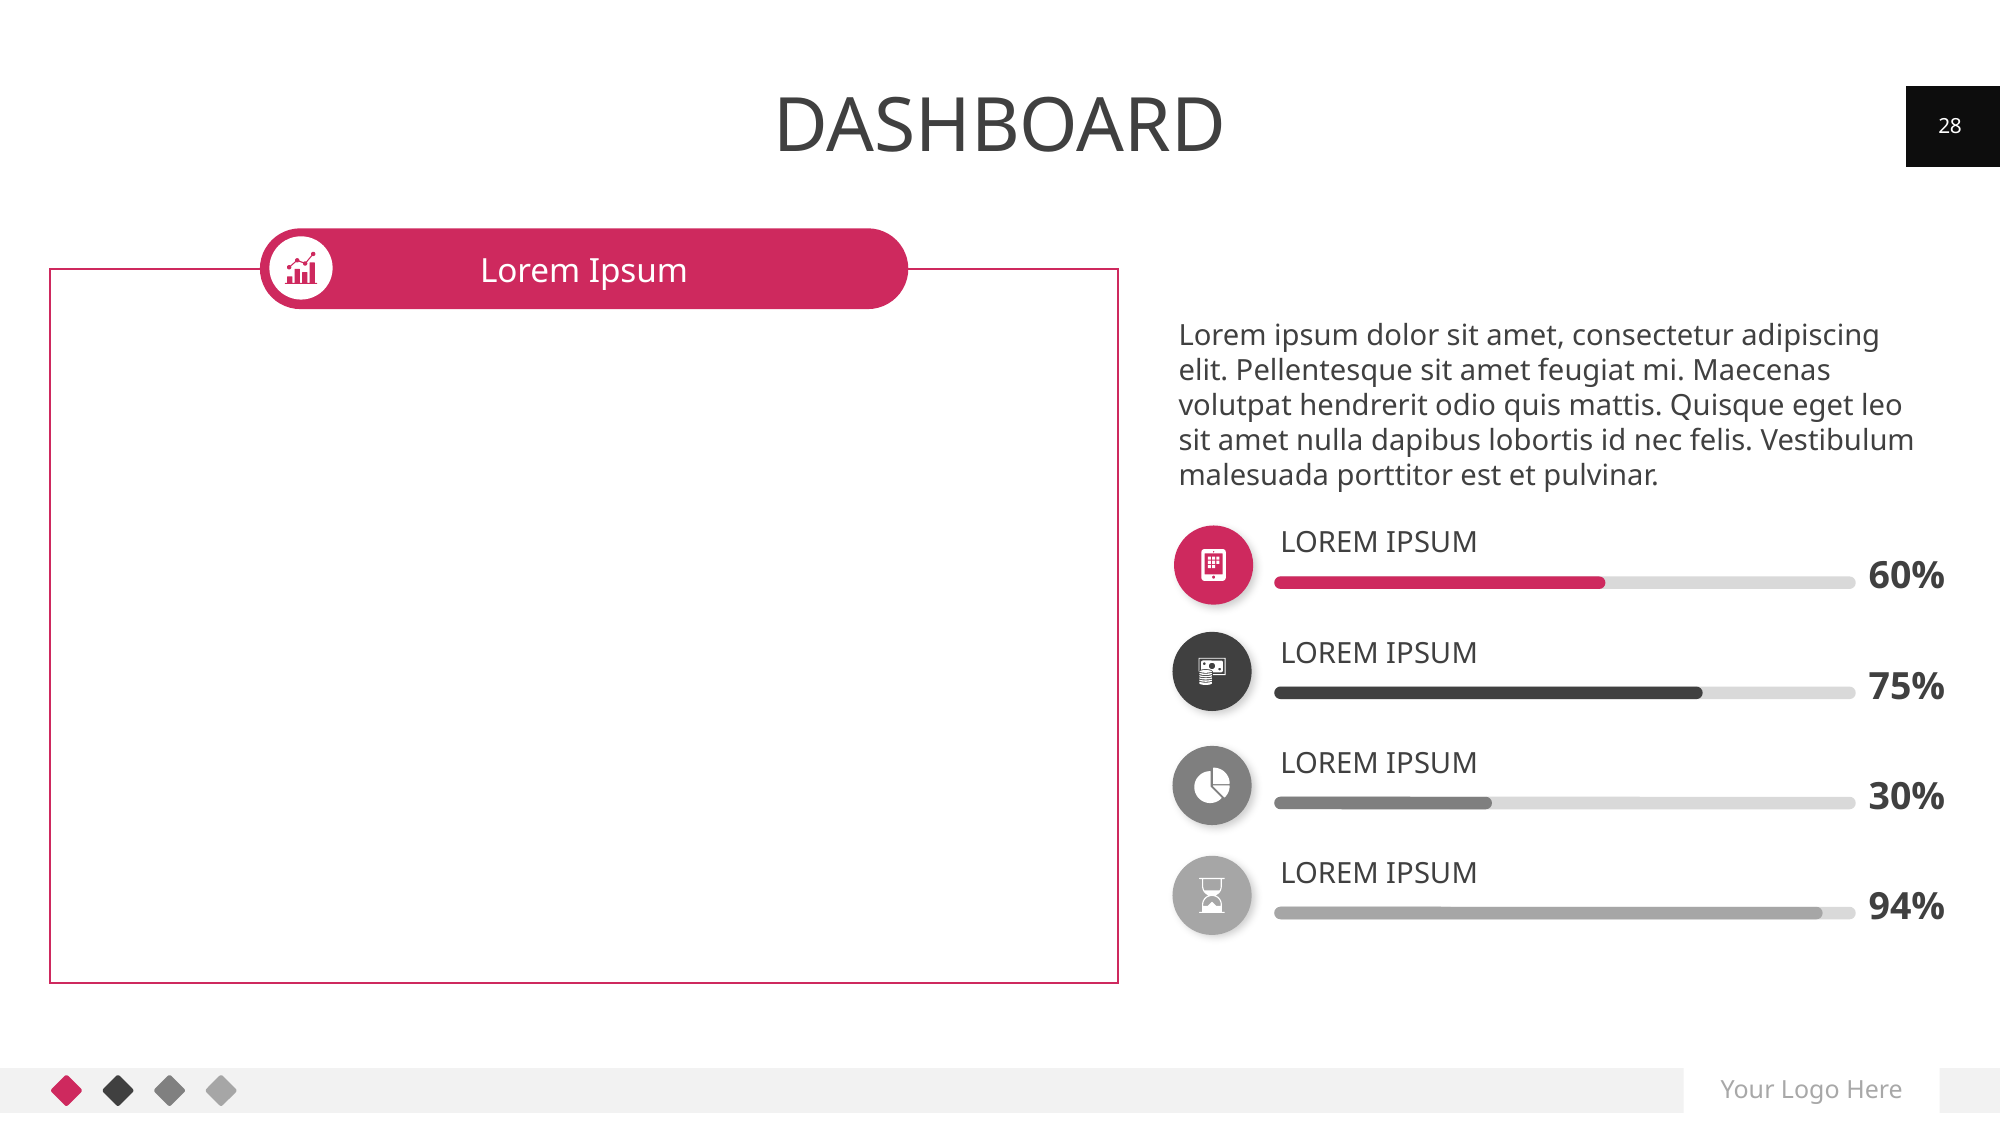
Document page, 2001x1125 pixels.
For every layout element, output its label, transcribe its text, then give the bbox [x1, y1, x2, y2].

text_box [1194, 767, 1230, 804]
text_box [1171, 854, 1253, 936]
slide_number 28 [1915, 96, 1985, 157]
text_box LOREM IPSUM [1280, 523, 1646, 559]
text_box 60% [1868, 551, 1957, 597]
text_box LOREM IPSUM [1280, 743, 1646, 779]
text_box [49, 268, 1119, 984]
footer Your Logo Here [1683, 1067, 1940, 1114]
text_box Lorem Ipsum [258, 227, 910, 311]
text_box [1172, 524, 1255, 606]
text_box [1198, 876, 1226, 914]
text_box [1171, 630, 1253, 713]
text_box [1201, 549, 1226, 581]
text_box 30% [1868, 771, 1957, 817]
title Dashboard [137, 86, 1863, 169]
text_box LOREM IPSUM [1280, 853, 1646, 890]
text_box [1171, 744, 1253, 827]
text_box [284, 251, 318, 285]
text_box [1198, 657, 1226, 686]
text_box [268, 235, 334, 301]
text_box LOREM IPSUM [1280, 633, 1646, 669]
text_box Lorem ipsum dolor sit amet, consectetur adipiscing elit. Pellentesque sit amet feugiat mi. Maecenas volutpat hendrerit odio quis mattis. Quisque eget leo sit amet nulla dapibus lobortis id nec felis. Vestibulum malesuada porttitor est et pulvinar. [1178, 316, 1923, 492]
text_box 94% [1868, 881, 1957, 927]
text_box 75% [1868, 661, 1957, 707]
